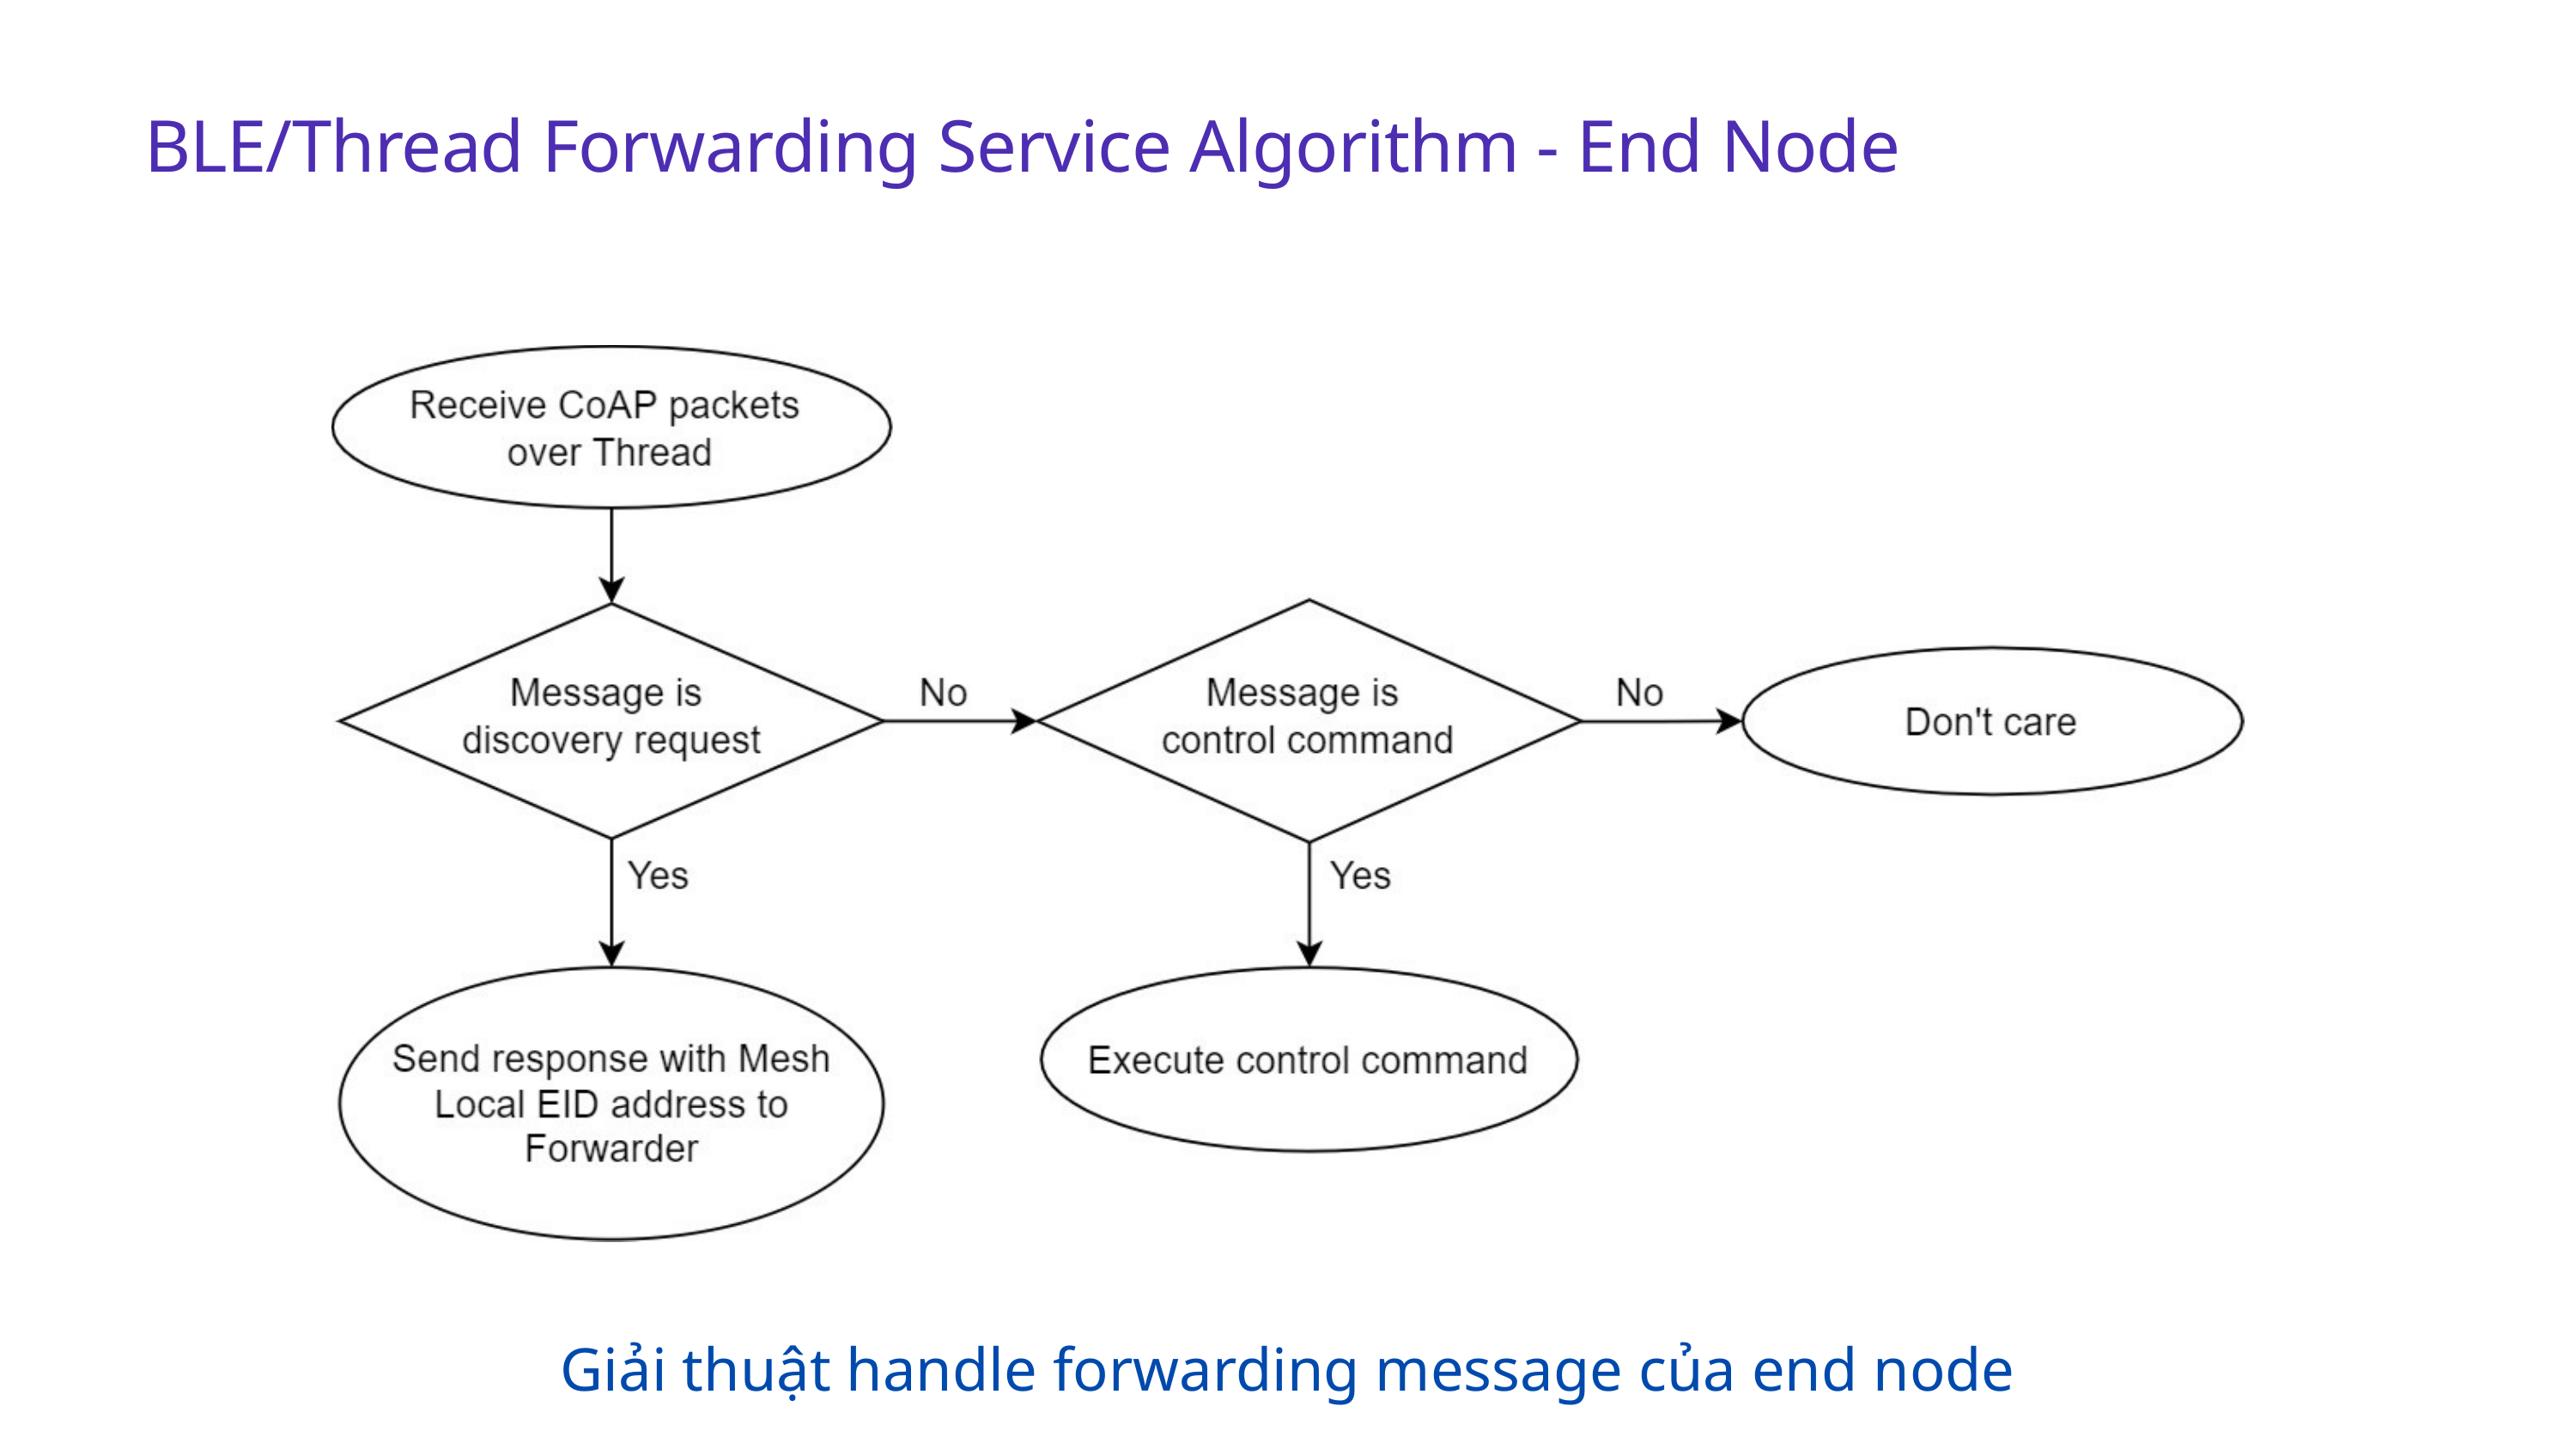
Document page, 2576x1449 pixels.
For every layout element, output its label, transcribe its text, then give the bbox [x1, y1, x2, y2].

picture [331, 345, 2245, 1242]
text_box Giải thuật handle forwarding message của end node [374, 1319, 2202, 1403]
text_box BLE/Thread Forwarding Service Algorithm - End Node [144, 107, 2310, 187]
